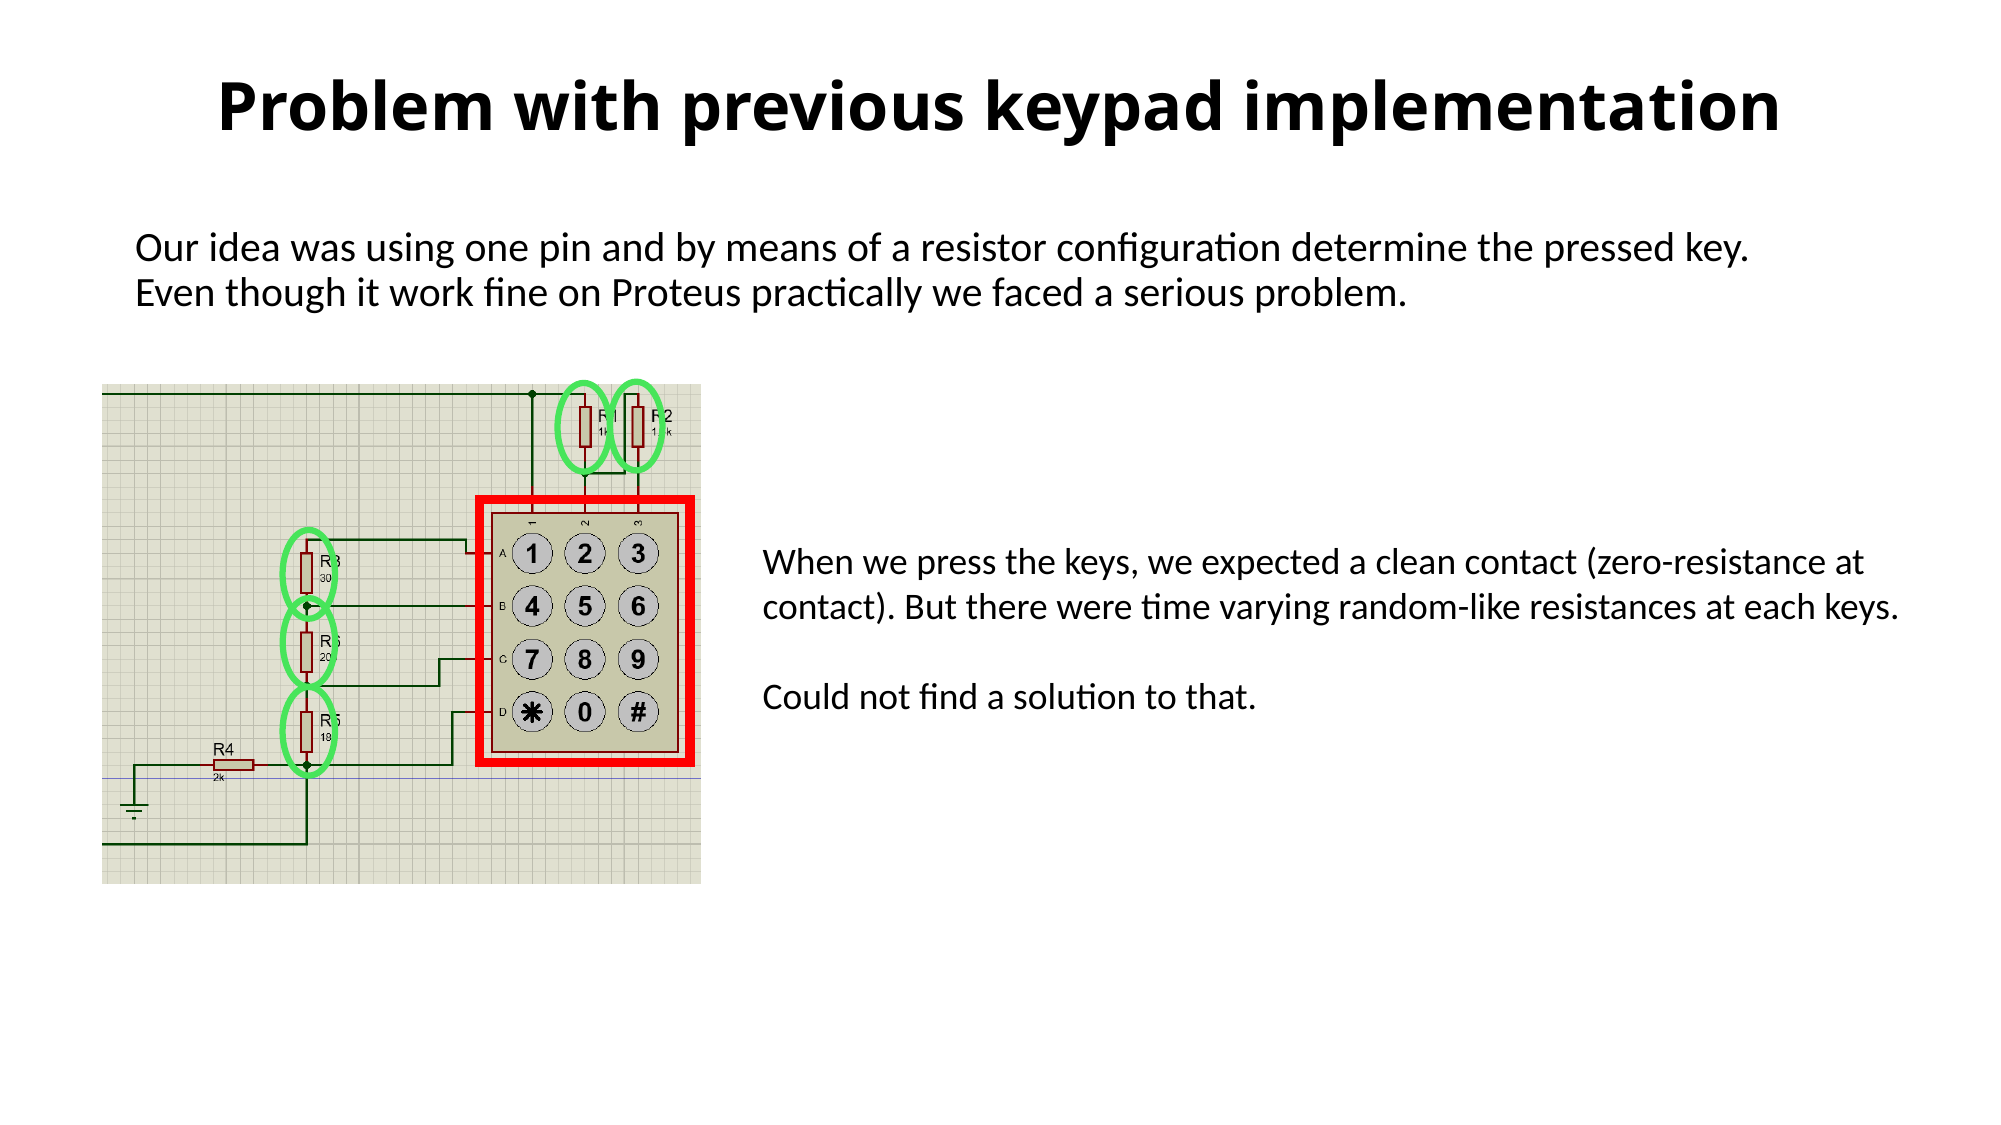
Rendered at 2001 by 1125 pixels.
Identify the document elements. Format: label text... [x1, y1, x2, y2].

title Problem with previous keypad implementation [137, 0, 1863, 218]
text_box [625, 380, 647, 384]
list Our idea was using one pin and by means of a resistor configuration determine the pressed key. Even though it work fine on Proteus practically we faced a serious problem. [120, 217, 1845, 932]
picture [102, 384, 701, 884]
text_box When we press the keys, we expected a clean contact (zero-resistance at contact). But there were time varying random-like resistances at each keys. Could not find a solution to that. [747, 529, 1927, 860]
